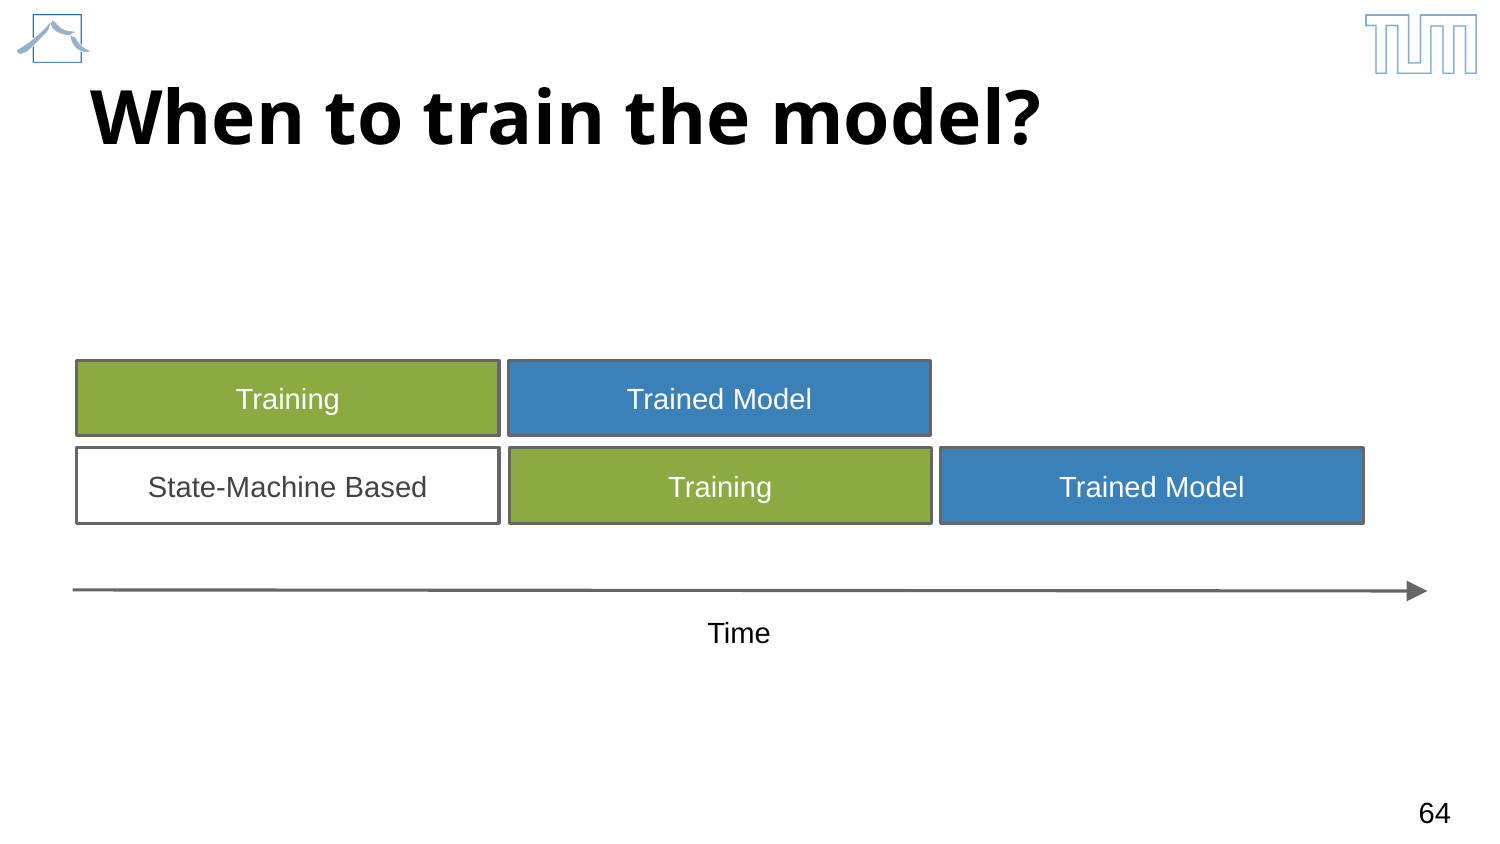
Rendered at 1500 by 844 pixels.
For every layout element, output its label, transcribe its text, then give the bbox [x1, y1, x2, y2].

picture [17, 14, 90, 63]
text_box Training [509, 447, 932, 524]
text_box Trained Model [508, 360, 931, 436]
text_box Time [692, 599, 800, 673]
text_box State-Machine Based [76, 447, 499, 524]
slide_number ‹#› [1403, 779, 1494, 844]
title When to train the model? [75, 33, 1425, 175]
text_box Training [76, 360, 499, 436]
text_box Trained Model [940, 447, 1364, 524]
